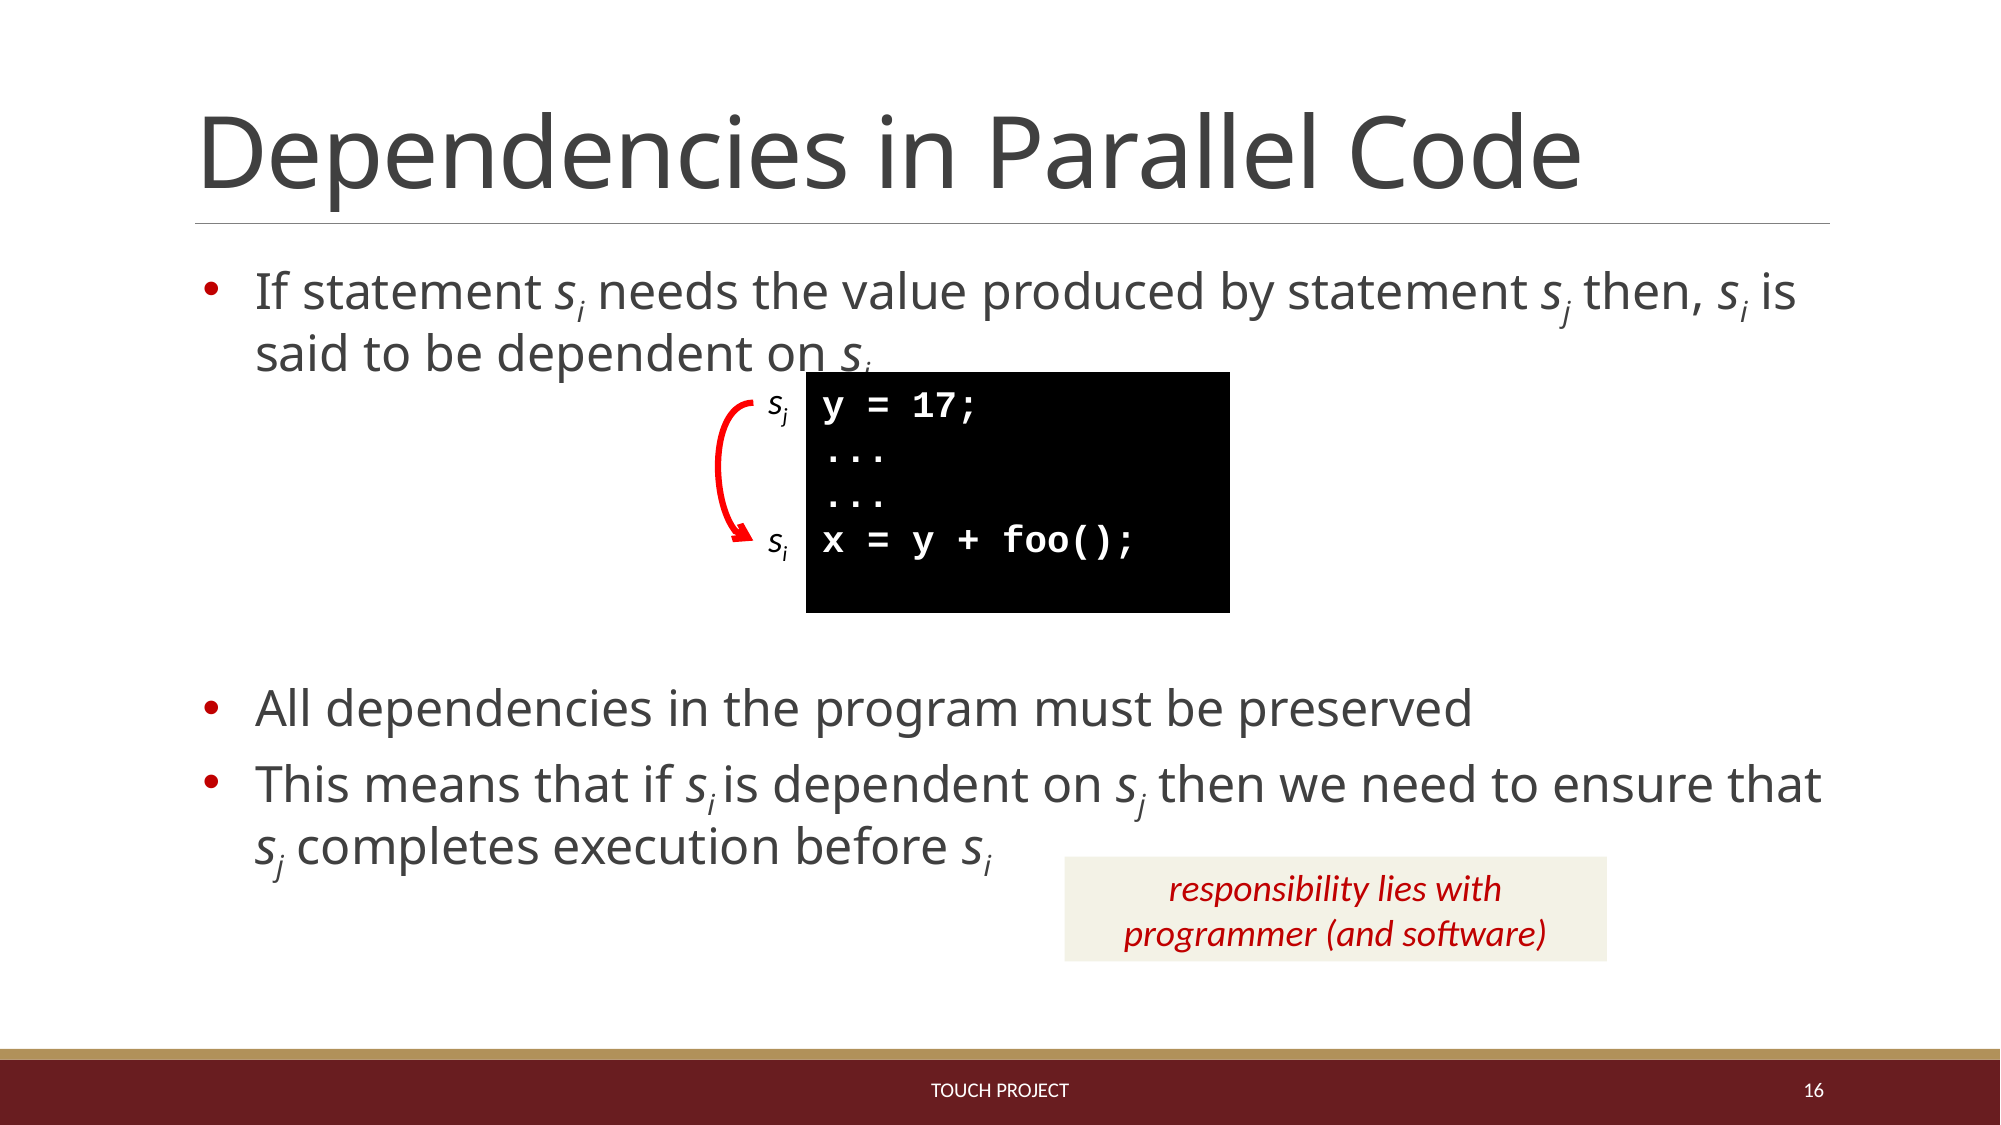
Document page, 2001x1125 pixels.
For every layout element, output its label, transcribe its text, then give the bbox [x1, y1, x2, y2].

text_box y = 17; ... ... x = y + foo(); [807, 372, 1230, 613]
footer ToUCH Project [604, 1059, 1396, 1120]
title Dependencies in Parallel Code [180, 47, 1830, 217]
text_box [752, 399, 756, 539]
text_box si [753, 507, 803, 574]
text_box responsibility lies with programmer (and software) [1064, 856, 1607, 962]
text_box sj [753, 369, 803, 436]
slide_number 16 [1624, 1059, 1840, 1120]
list If statement si needs the value produced by statement sj then, si is said to be dependent on sj All dependencies in the program must be preserved This means that if si is dependent on sj then we need to ensure that sj completes execution before si [180, 253, 1830, 963]
